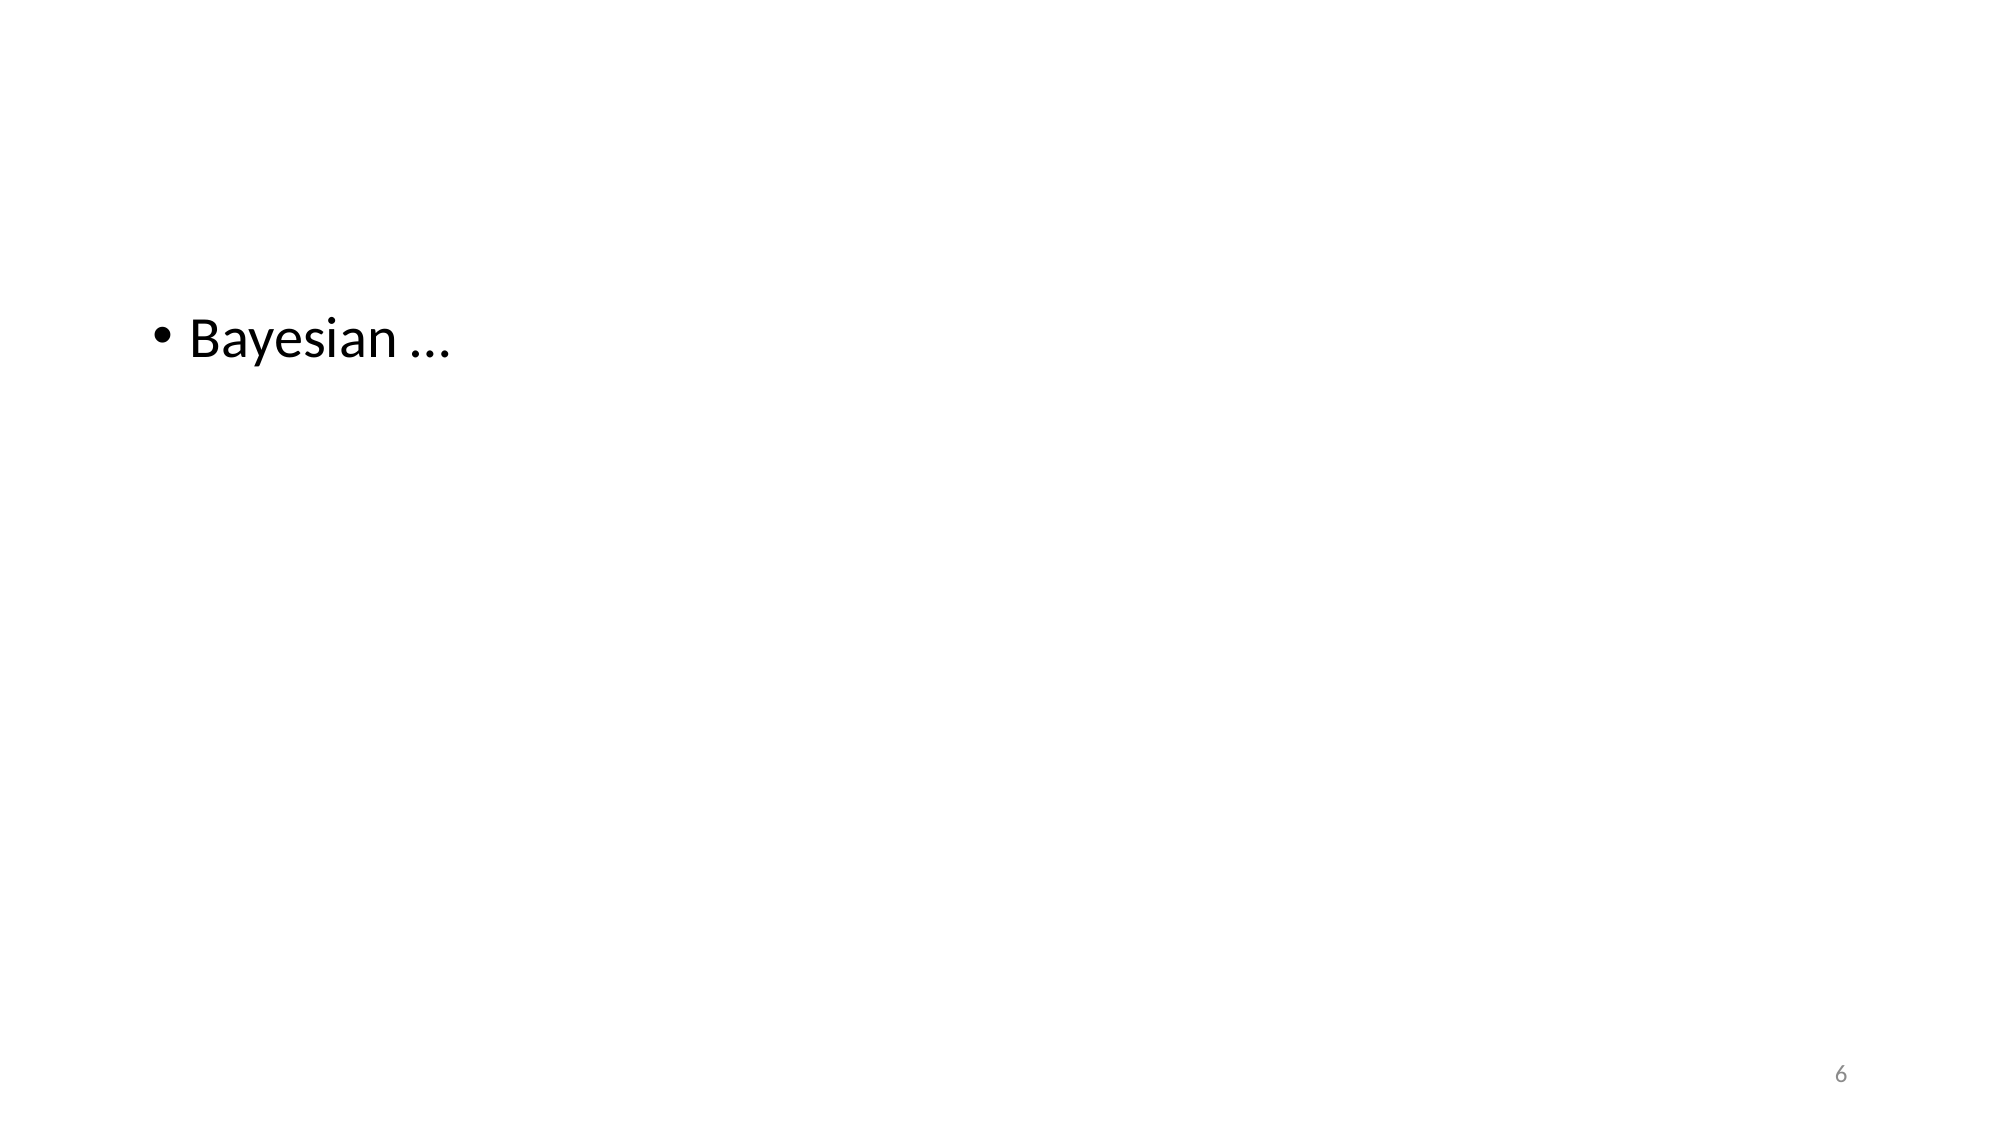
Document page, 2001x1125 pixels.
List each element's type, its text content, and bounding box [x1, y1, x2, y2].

slide_number 6 [1412, 1042, 1863, 1103]
list Bayesian … [137, 299, 1863, 1014]
